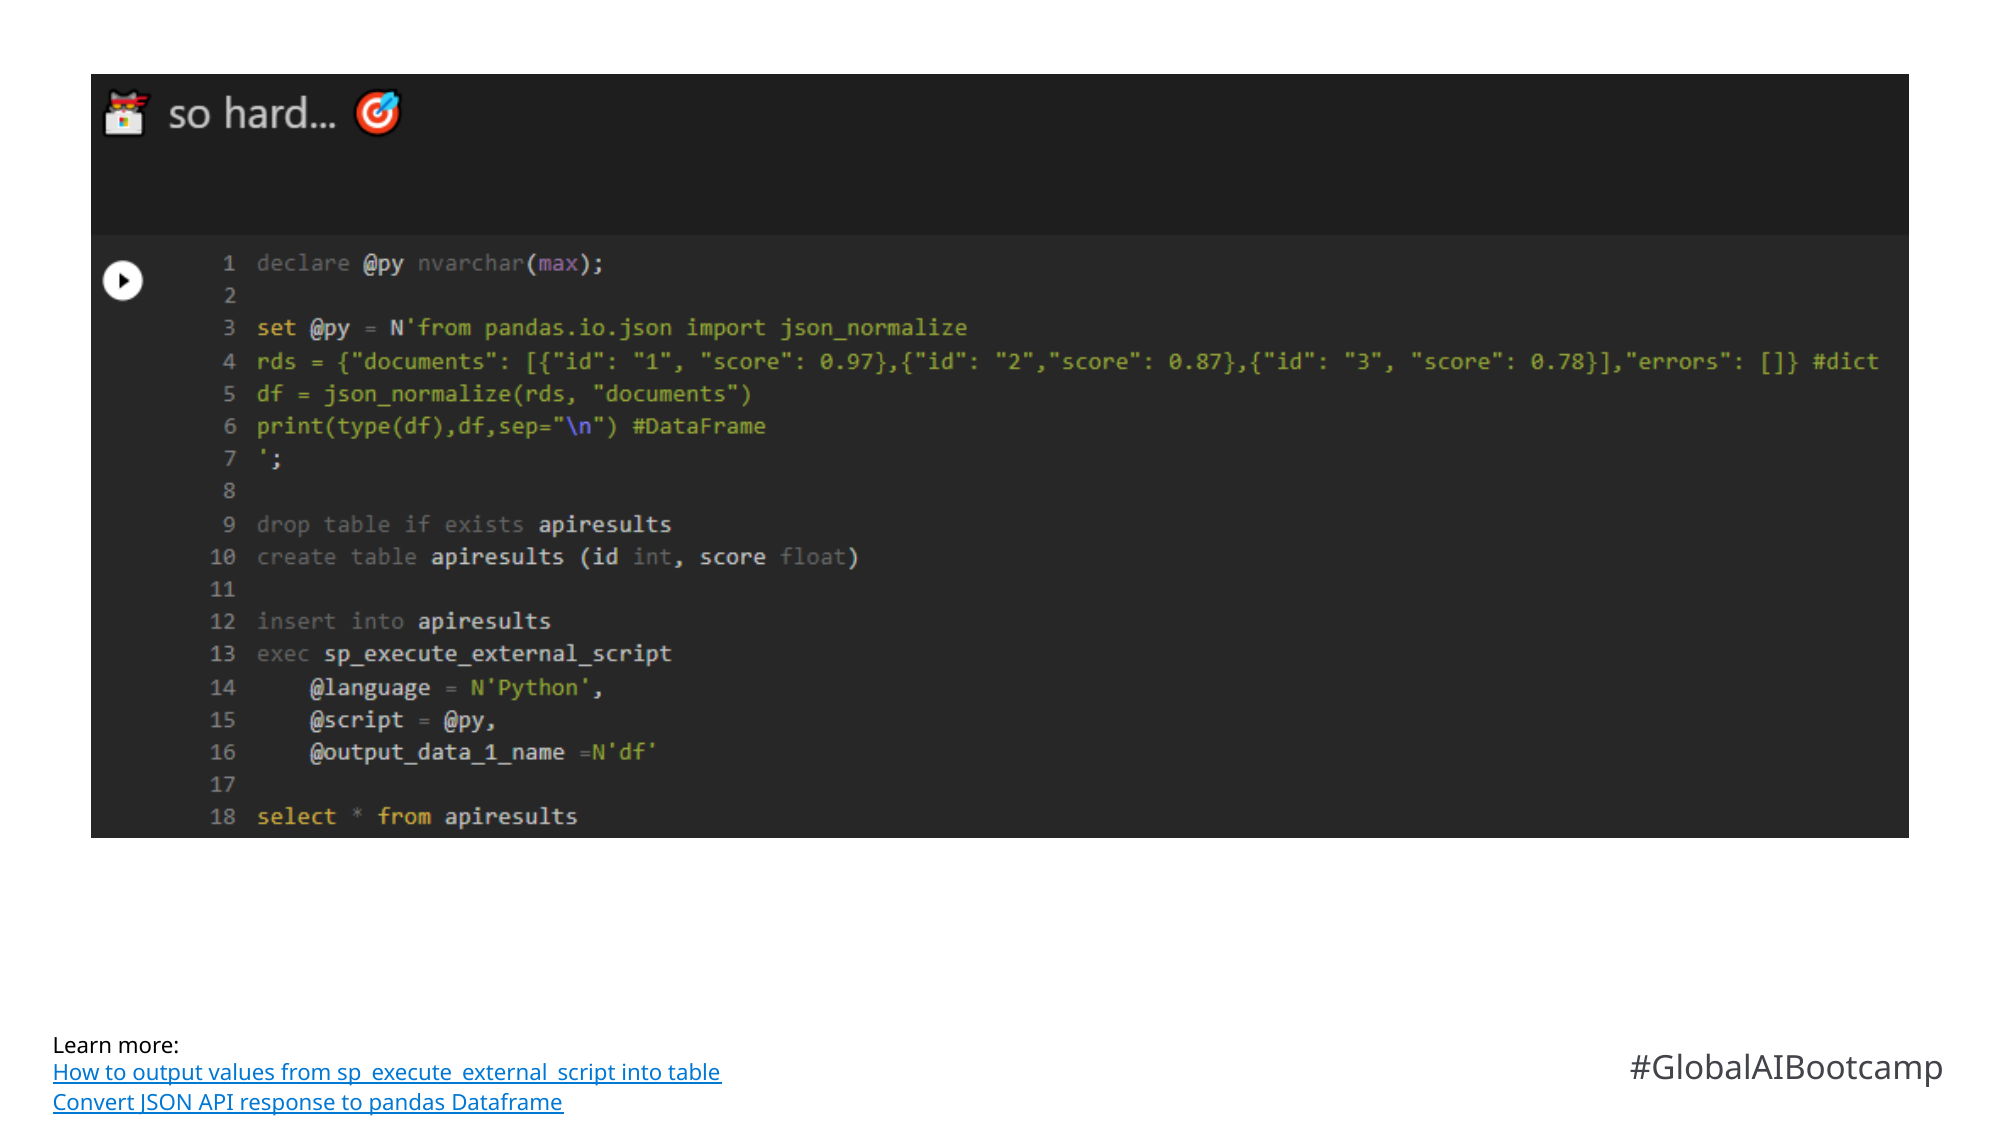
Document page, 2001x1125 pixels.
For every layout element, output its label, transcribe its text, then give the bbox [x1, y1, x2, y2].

text_box Learn more: How to output values from sp_execute_external_script into table Convert JSON API response to pandas Dataframe [37, 1024, 1445, 1125]
picture [90, 74, 1910, 838]
